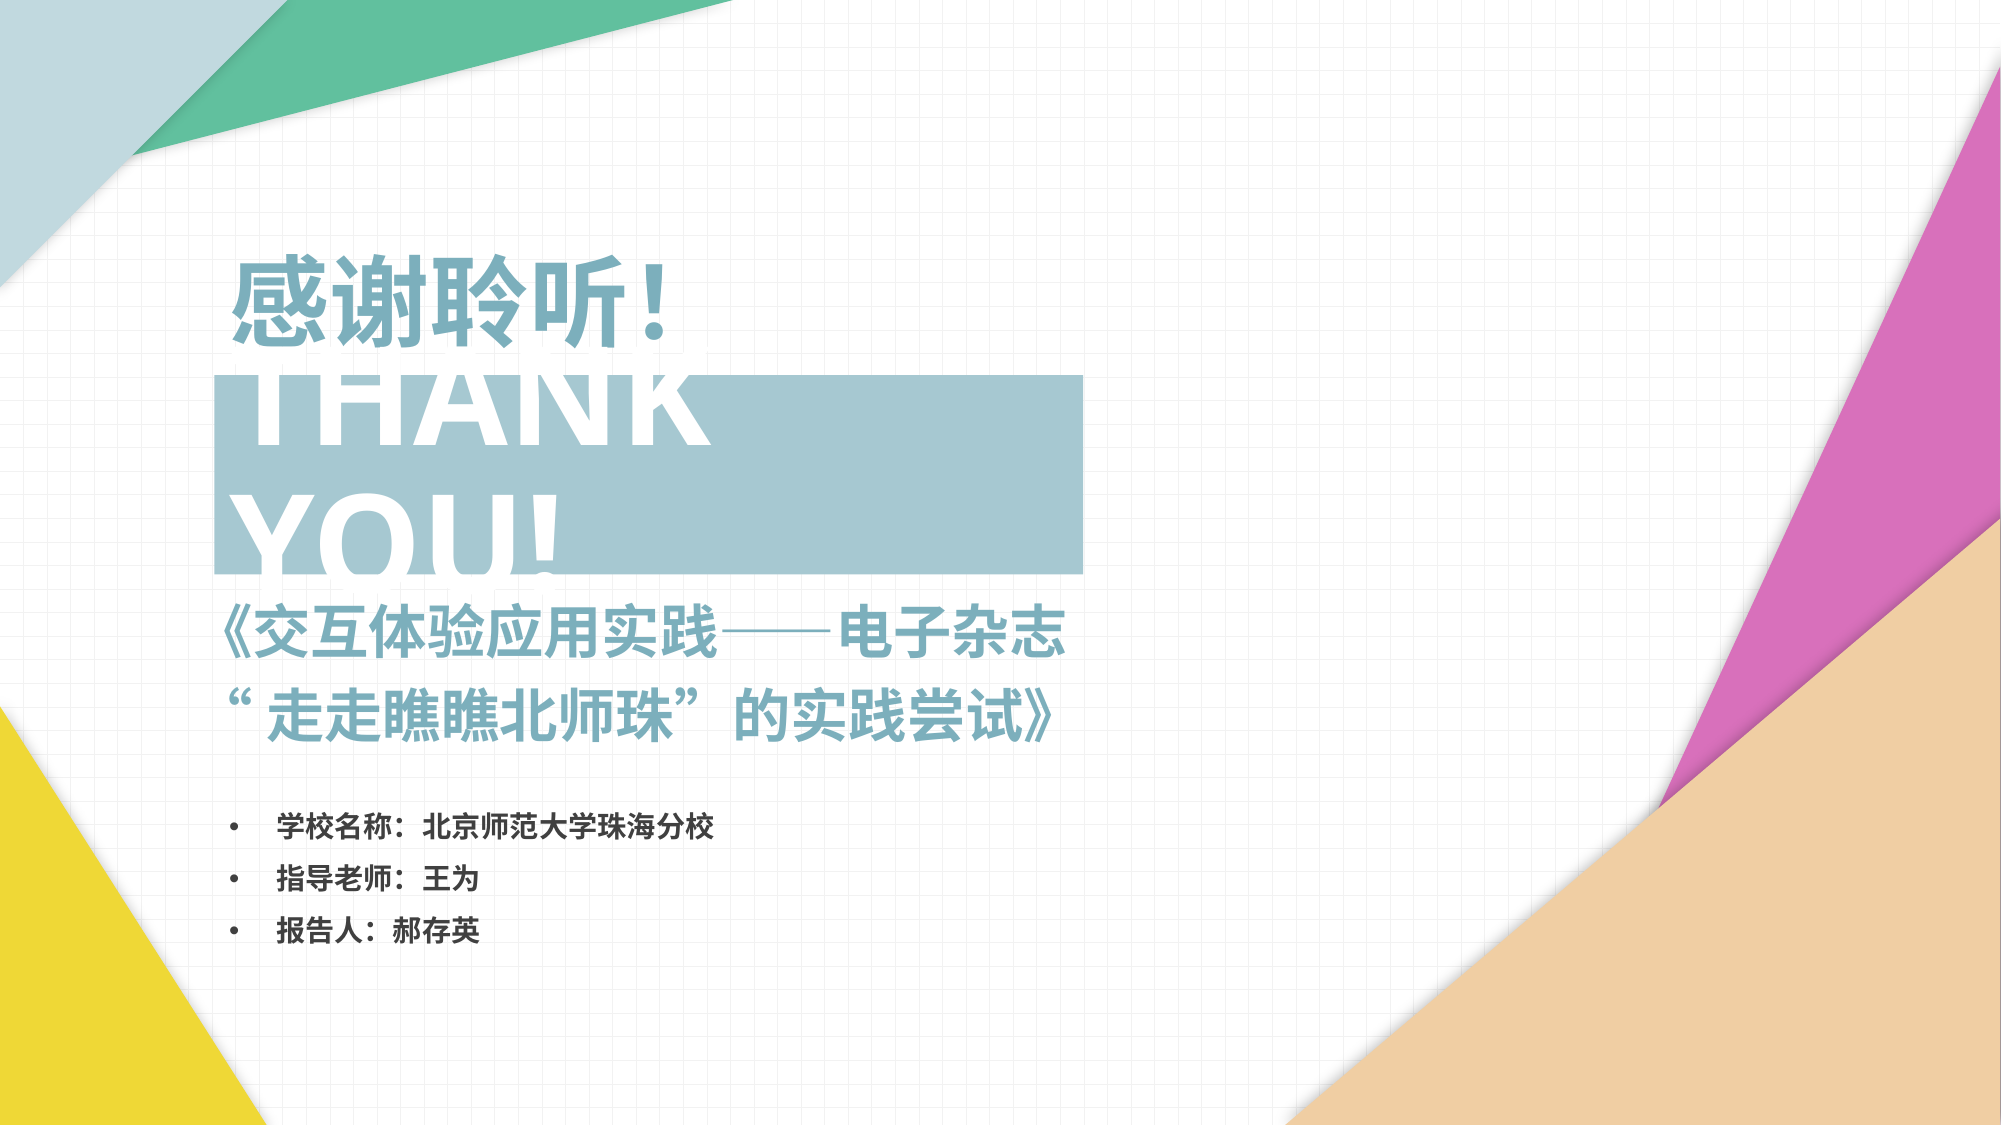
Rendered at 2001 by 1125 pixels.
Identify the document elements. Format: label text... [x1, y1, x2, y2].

list 学校名称：北京师范大学珠海分校 指导老师：王为 报告人：郝存英 [214, 804, 1053, 1053]
list THANK YOU! [214, 375, 1084, 575]
list 《交互体验应用实践——电子杂志 “走走瞧瞧北师珠”的实践尝试》 [179, 629, 1344, 725]
list 感谢聆听！ [214, 238, 1053, 375]
